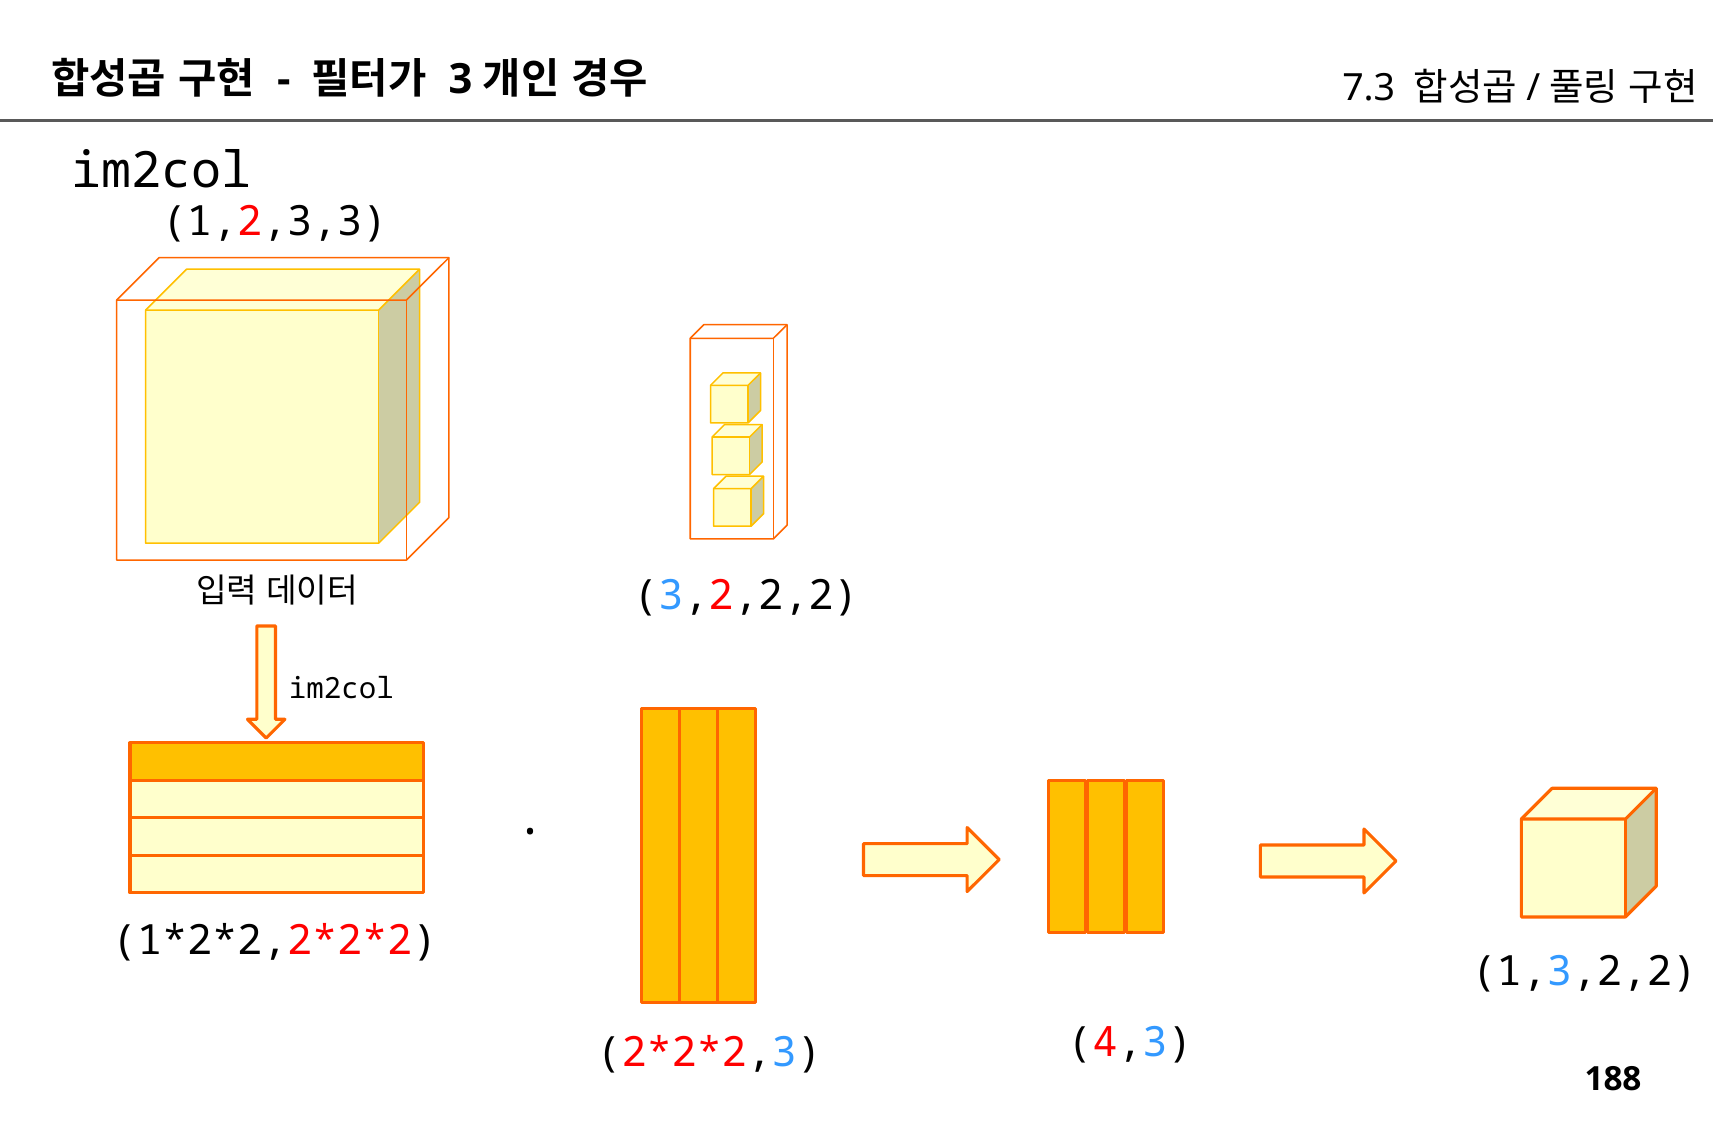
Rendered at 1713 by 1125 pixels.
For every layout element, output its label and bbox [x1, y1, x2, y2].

text_box [916, 44, 1713, 111]
text_box [500, 776, 560, 852]
text_box [114, 255, 452, 617]
text_box [11, 13, 803, 105]
text_box [1052, 1006, 1208, 1072]
text_box [1457, 936, 1712, 1002]
text_box [688, 322, 790, 542]
text_box [861, 825, 1002, 894]
text_box [128, 623, 426, 895]
text_box [640, 706, 757, 1004]
text_box [618, 560, 873, 625]
text_box [97, 906, 452, 971]
text_box [1046, 779, 1166, 934]
text_box [581, 1017, 837, 1082]
text_box [1258, 827, 1399, 895]
text_box [56, 129, 402, 251]
text_box [1519, 786, 1659, 920]
